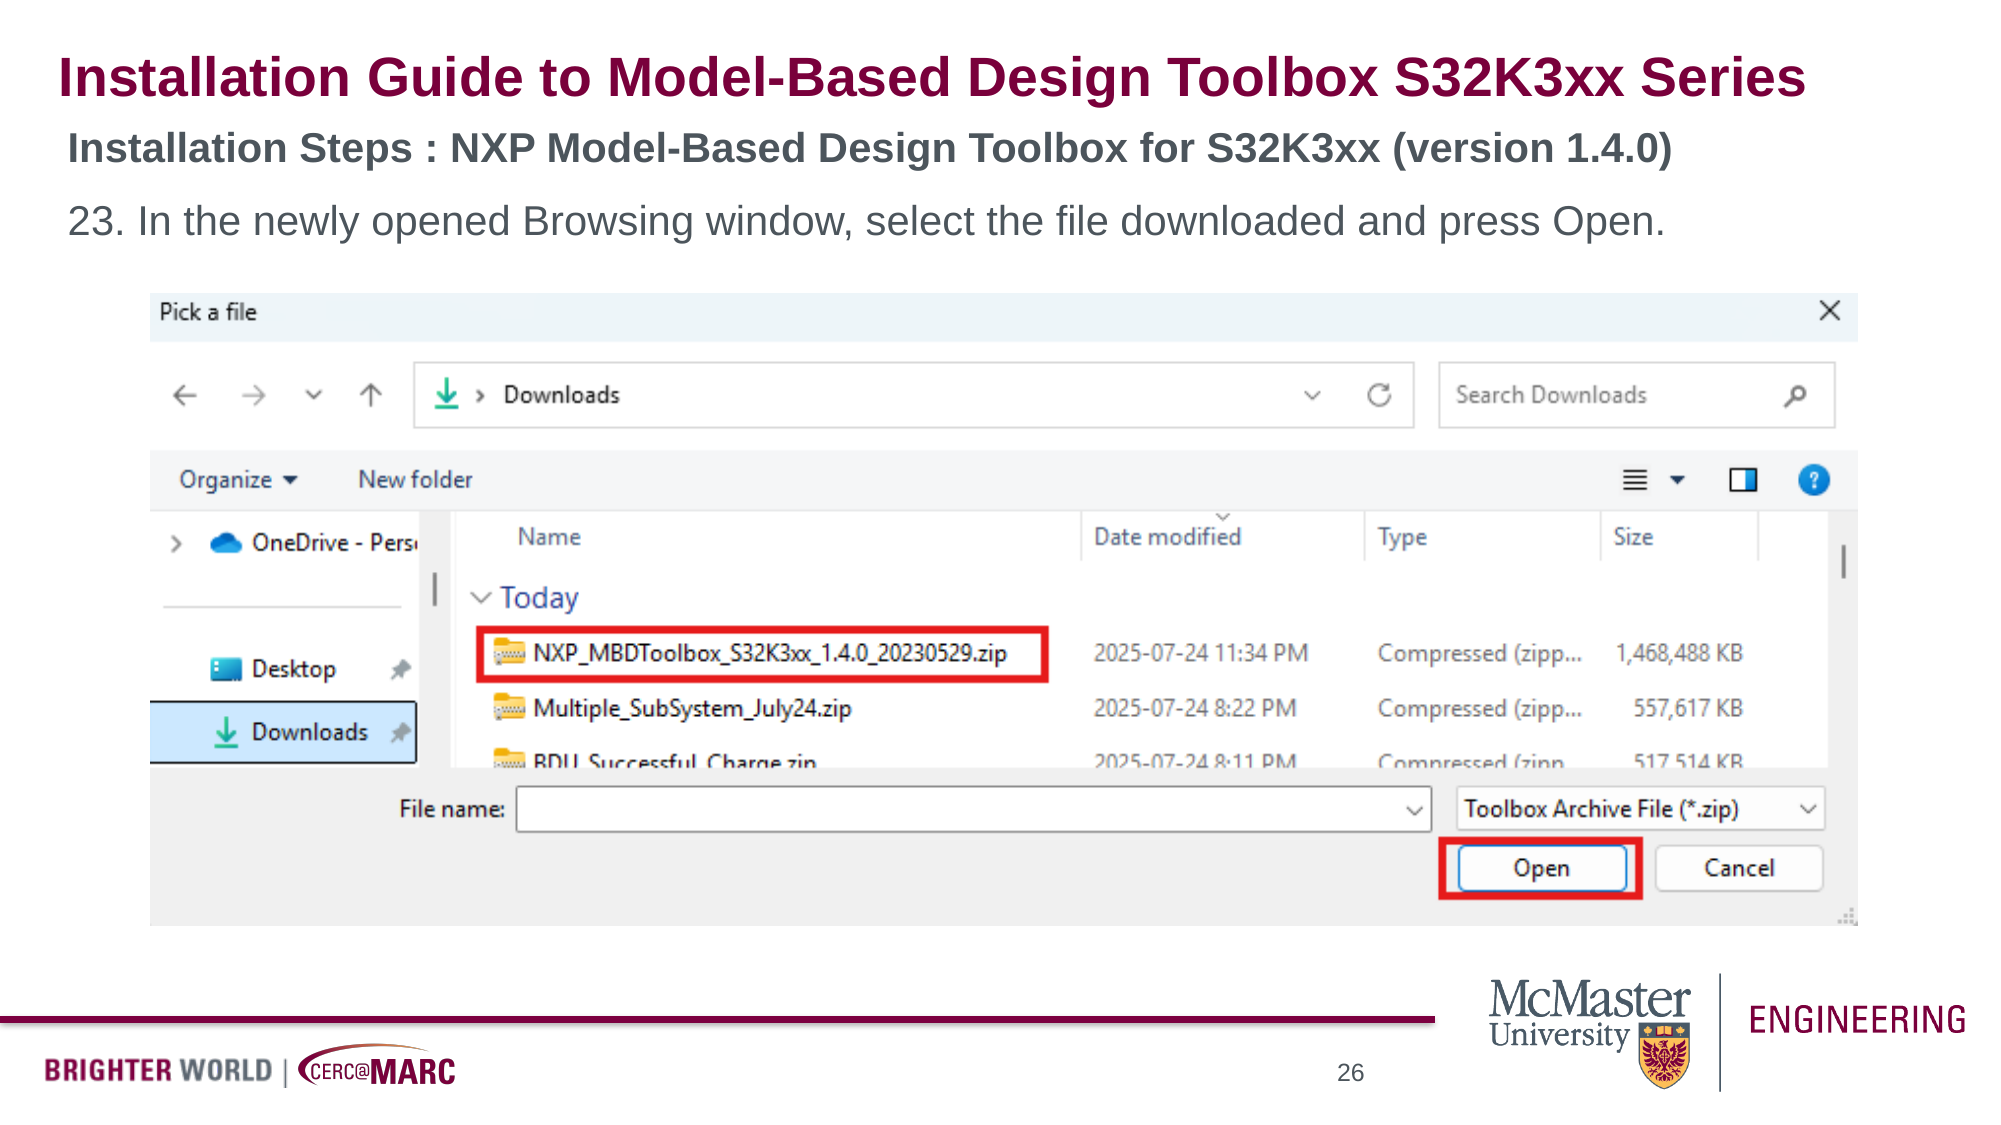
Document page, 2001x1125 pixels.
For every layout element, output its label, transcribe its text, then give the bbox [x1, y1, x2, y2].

picture [43, 1031, 465, 1097]
slide_number 26 [1260, 1041, 1365, 1101]
title Installation Guide to Model-Based Design Toolbox S32K3xx Series [43, 0, 1965, 106]
list Installation Steps : NXP Model-Based Design Toolbox for S32K3xx (version 1.4.0) 23. In the newly opened Browsing window, select the file downloaded and press Open. [44, 106, 1965, 543]
picture [1488, 973, 1965, 1092]
picture [150, 293, 1858, 926]
